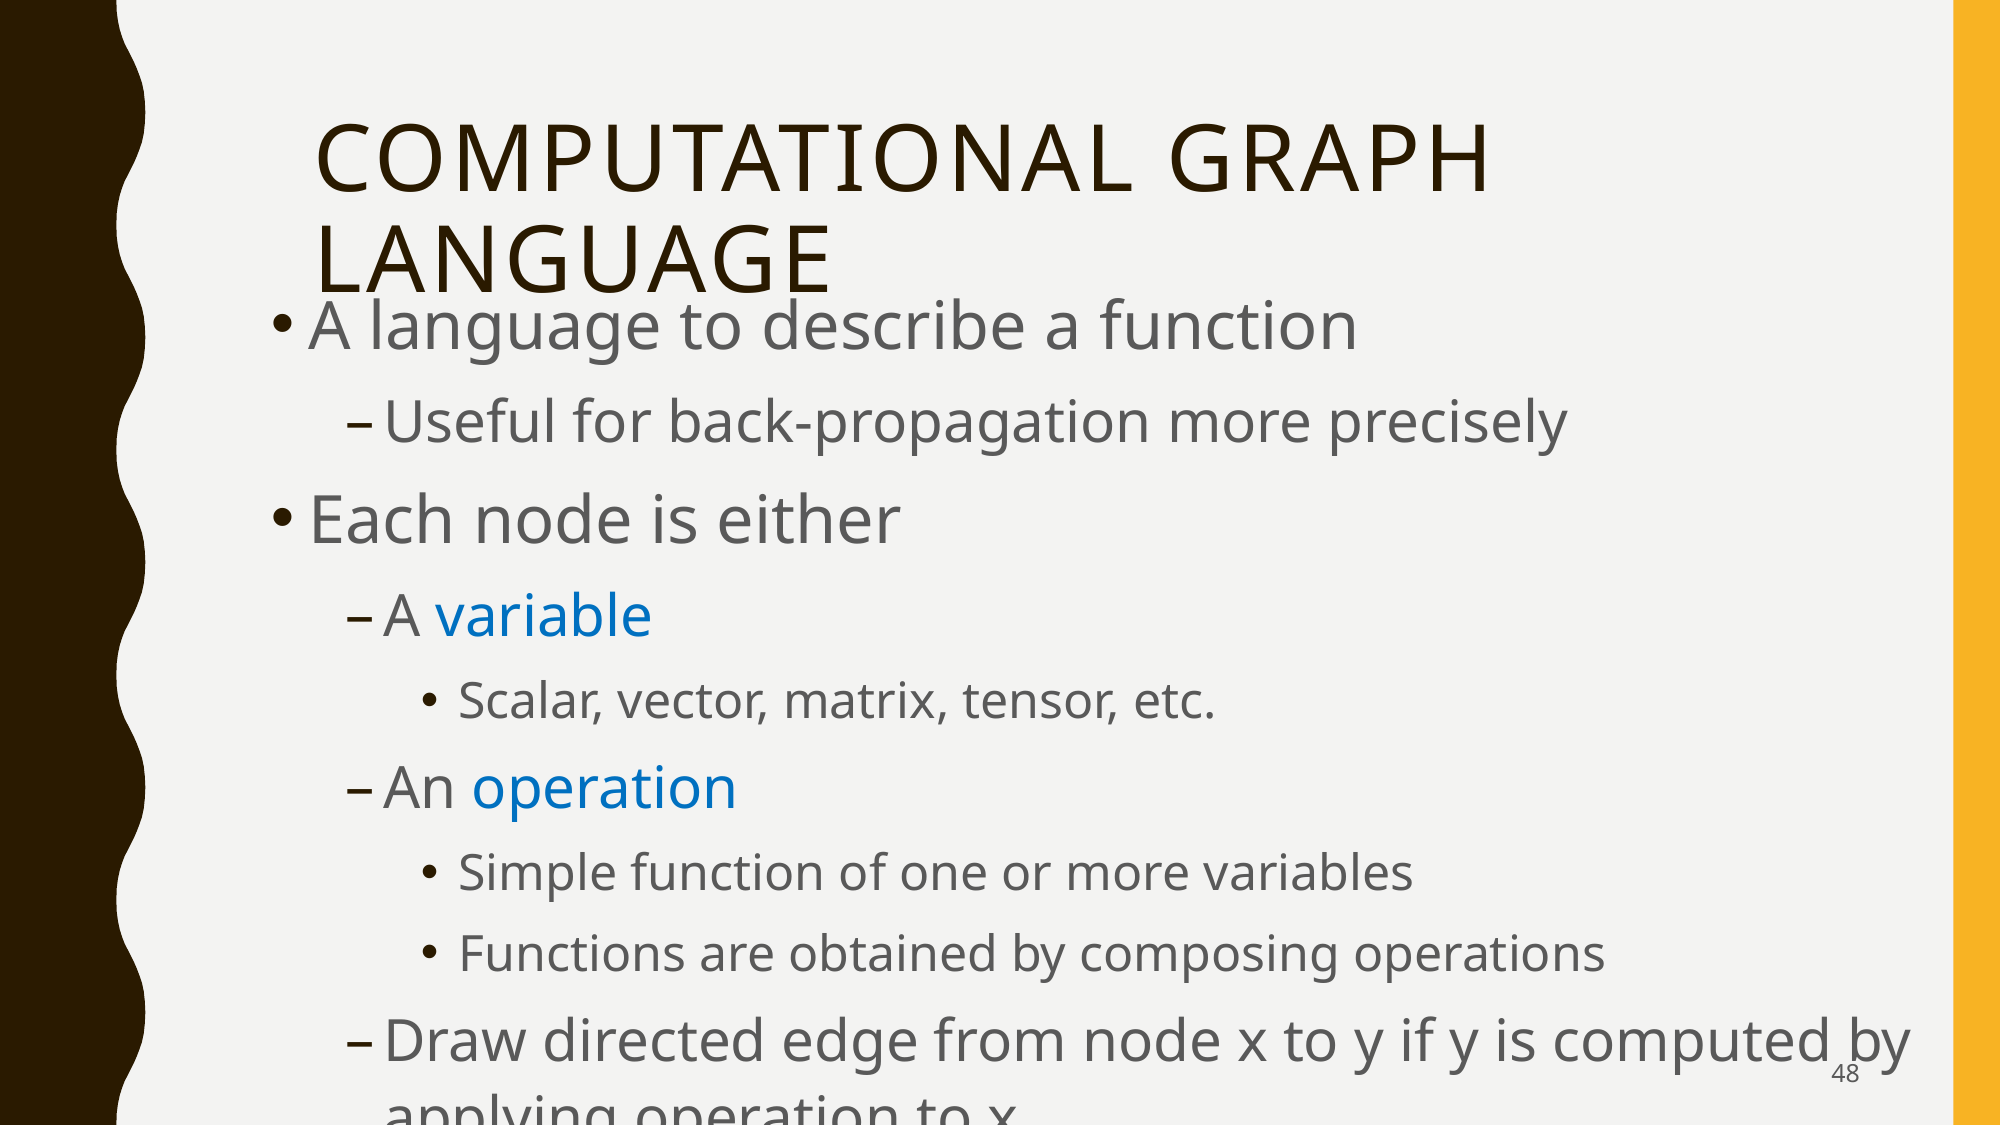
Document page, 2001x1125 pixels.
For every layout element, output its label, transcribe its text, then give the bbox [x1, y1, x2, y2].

title Computational Graph Language [298, 103, 2000, 321]
slide_number 48 [1412, 1045, 1875, 1103]
list A language to describe a function Useful for back-propagation more precisely Each node is either A variable Scalar, vector, matrix, tensor, etc. An operation Simple function of one or more variables Functions are obtained by composing operations Draw directed edge from node x to y if y is computed by applying operation to x [255, 267, 1934, 991]
